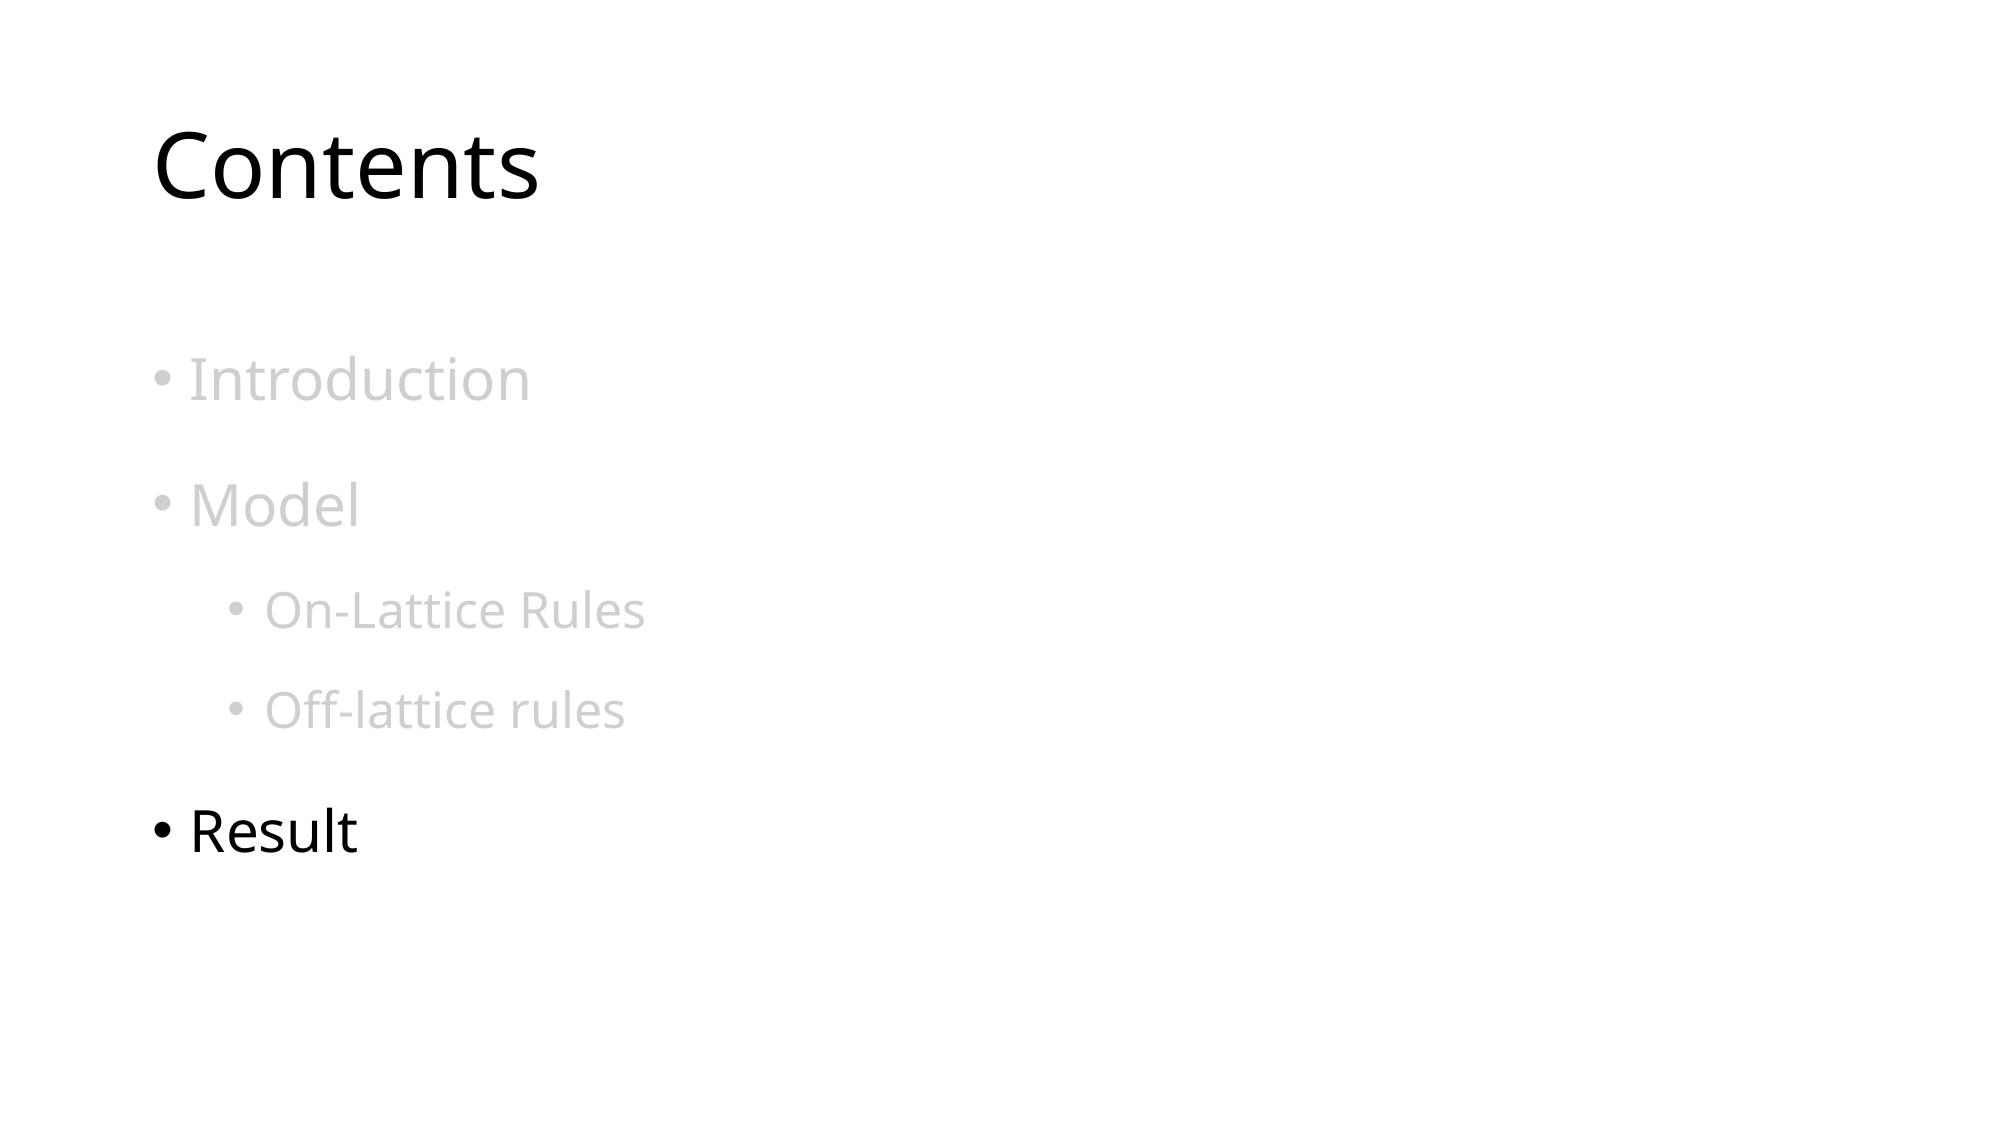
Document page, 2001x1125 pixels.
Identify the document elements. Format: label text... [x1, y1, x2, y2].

title Contents [137, 59, 1863, 278]
list Introduction Model On-Lattice Rules Off-lattice rules Result [137, 299, 1863, 1014]
